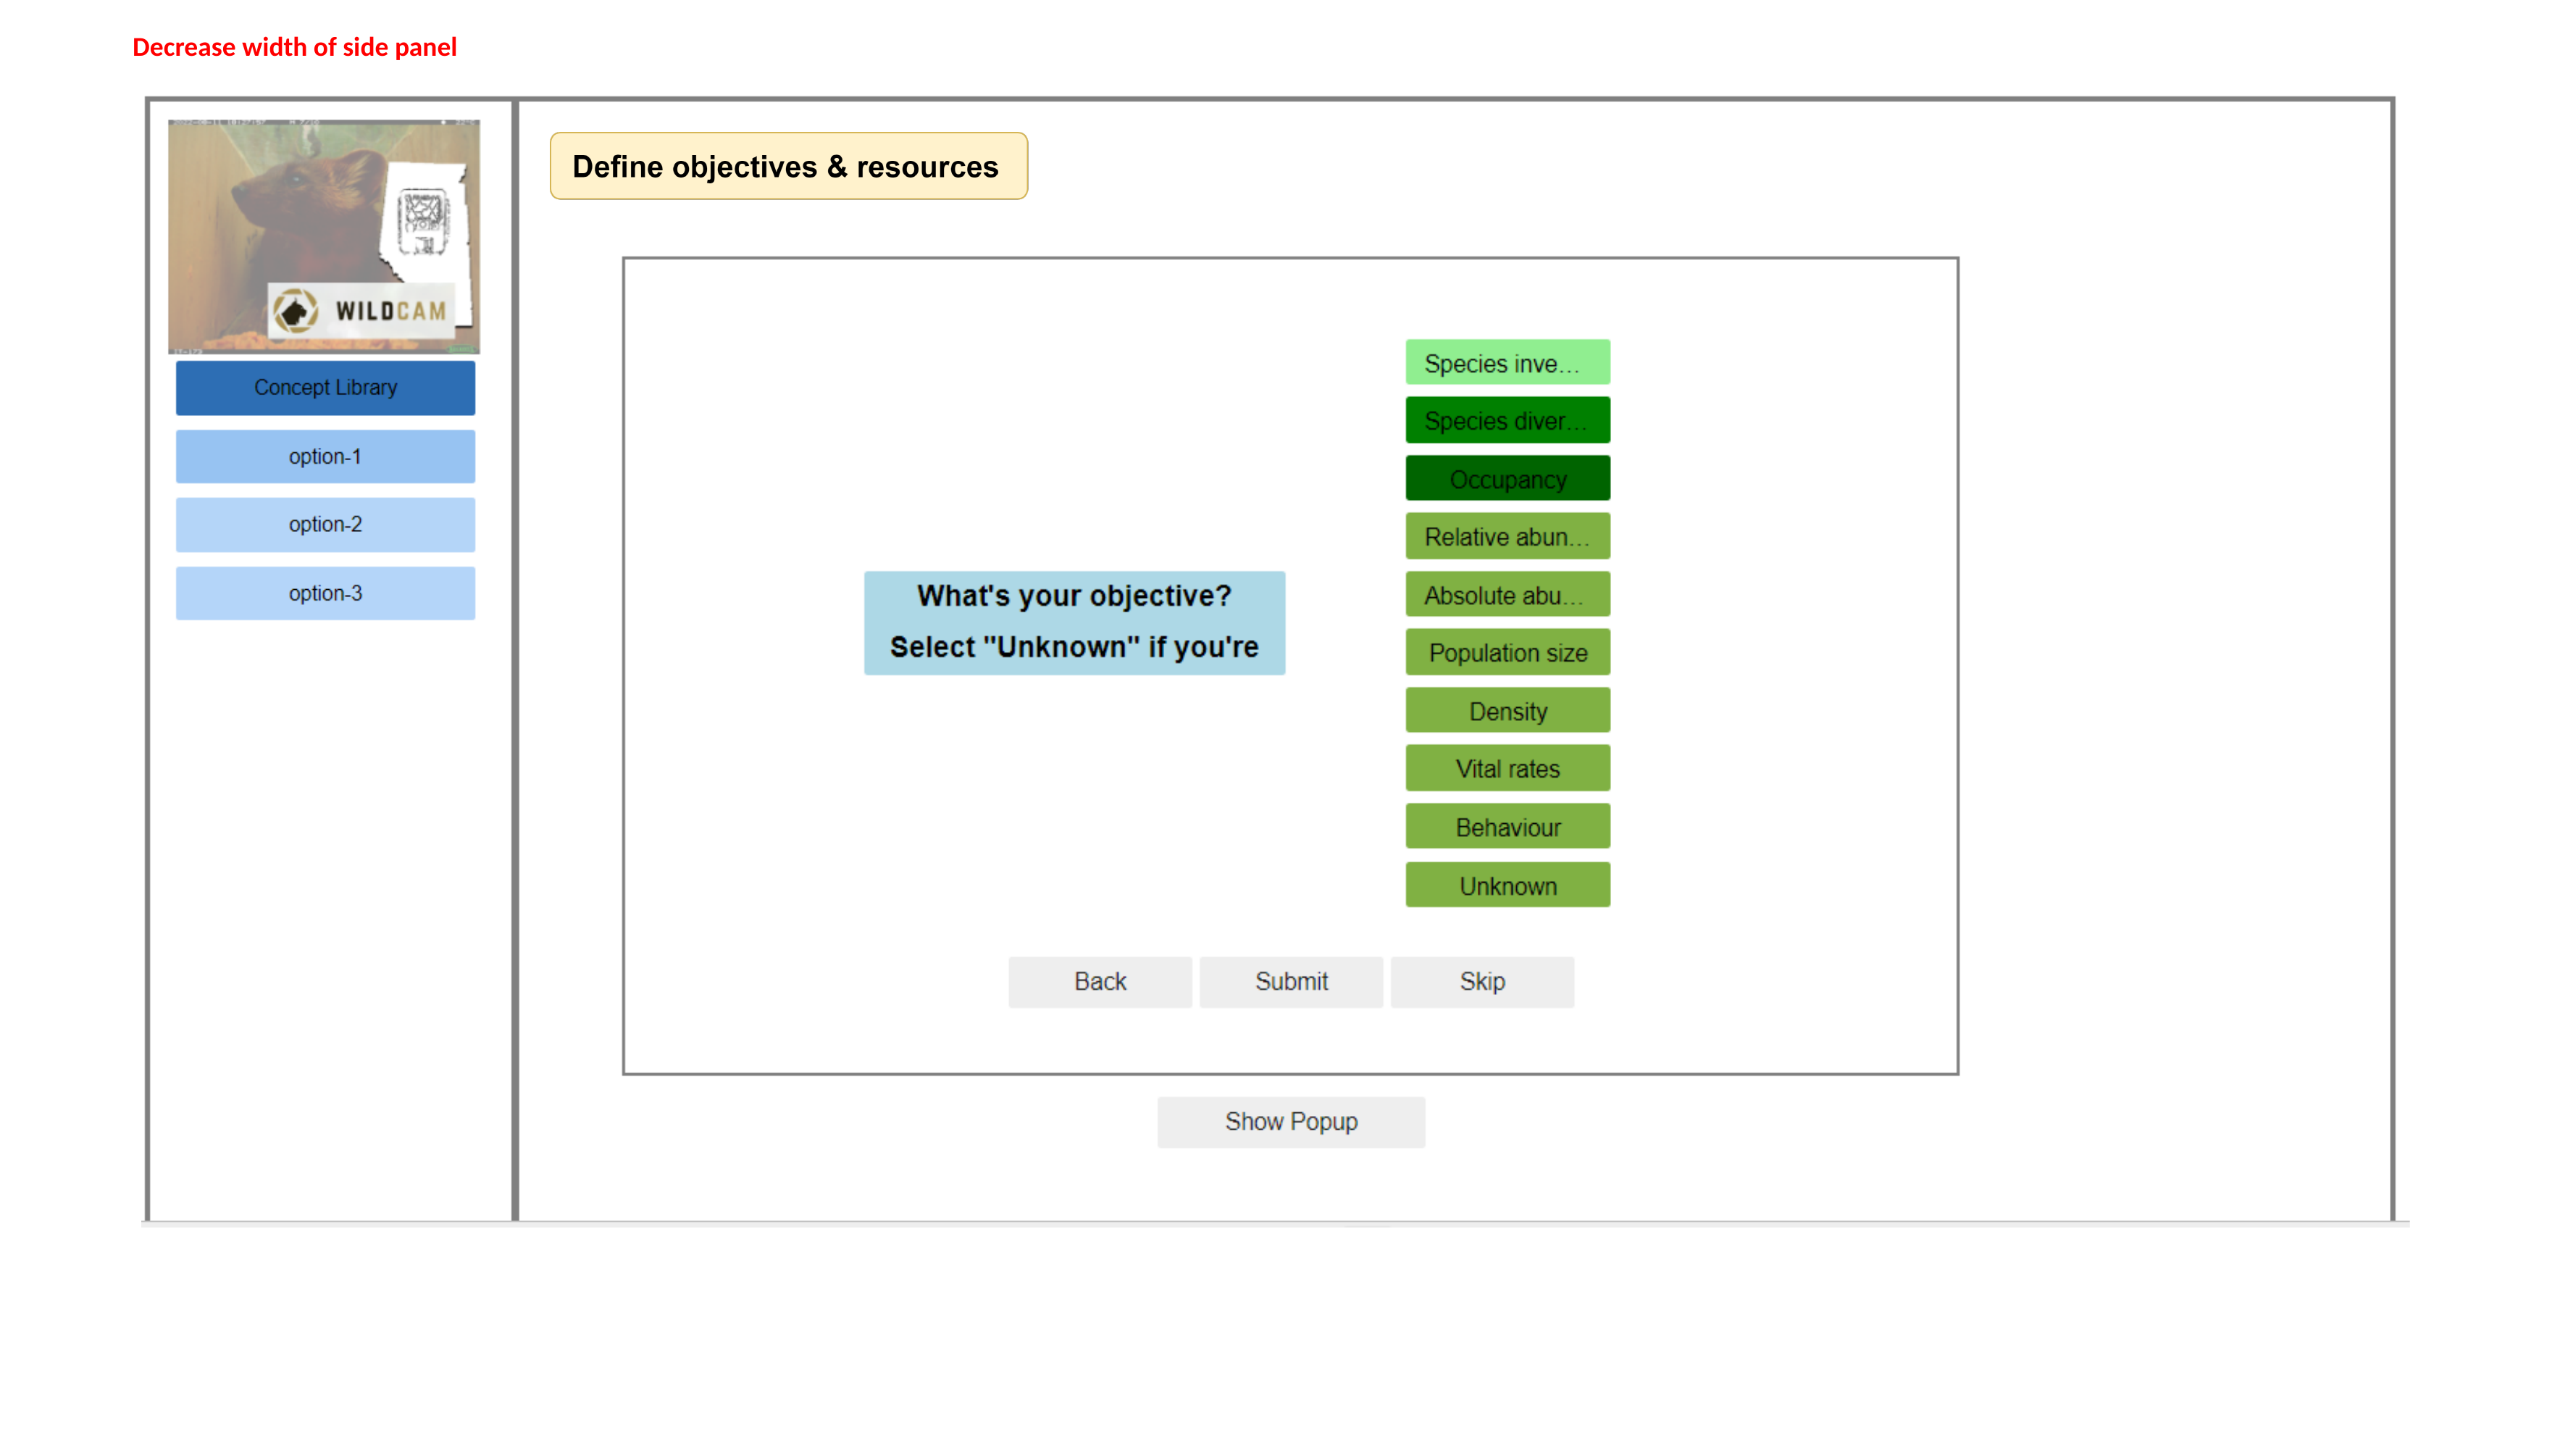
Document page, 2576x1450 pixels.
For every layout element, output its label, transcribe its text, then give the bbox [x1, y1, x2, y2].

text_box Decrease width of side panel [122, 23, 469, 67]
picture [141, 67, 2410, 1228]
